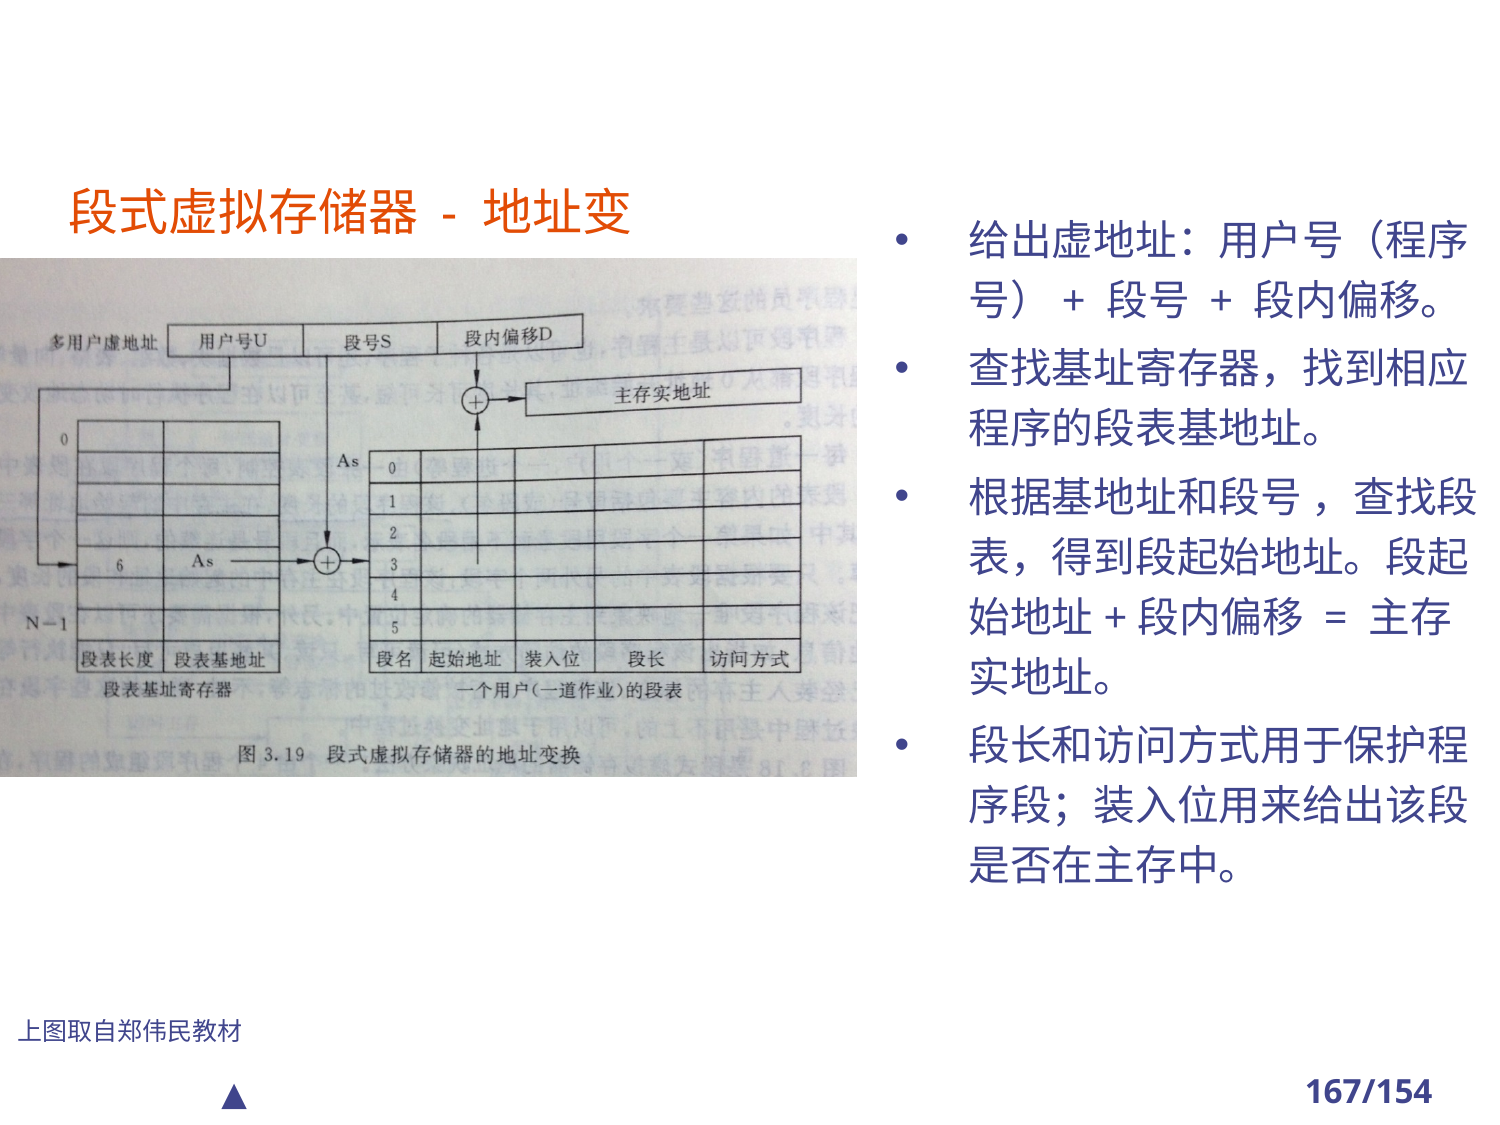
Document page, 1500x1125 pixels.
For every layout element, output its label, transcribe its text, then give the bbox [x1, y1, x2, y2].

picture [0, 257, 857, 777]
list 段式虚拟存储器 - 地址变换 [53, 160, 691, 244]
text_box 上图取自郑伟民教材 [2, 1002, 428, 1041]
text_box 给出虚地址：用户号（程序号）+ 段号 + 段内偏移。 查找基址寄存器，找到相应程序的段表基地址。 根据基地址和段号 ，查找段表，得到段起始地址。段起始地址+段内偏移 = 主存实地址。 段长和访问方式用于保护程序段；装入位用来给出该段是否在主存中。 [879, 196, 1499, 1071]
